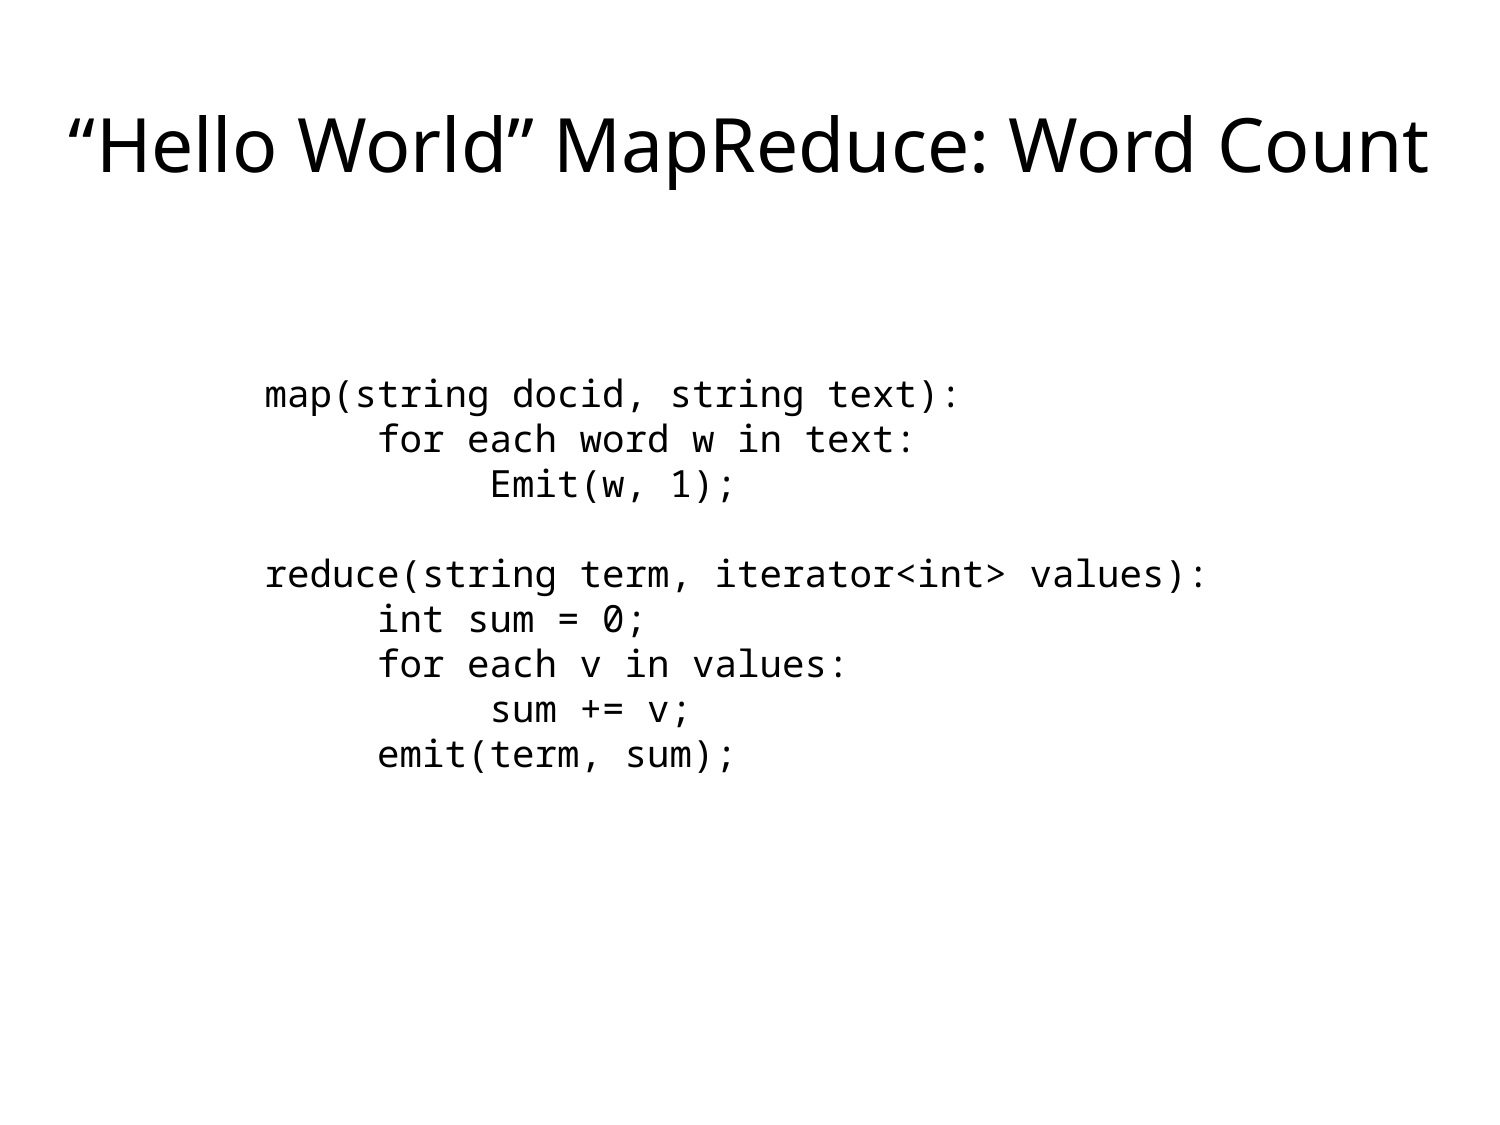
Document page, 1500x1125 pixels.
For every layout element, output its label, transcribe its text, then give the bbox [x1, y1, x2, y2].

text_box map(string docid, string text): for each word w in text: Emit(w, 1); reduce(string term, iterator<int> values): int sum = 0; for each v in values: sum += v; emit(term, sum); [249, 362, 1300, 828]
text_box “Hello World” MapReduce: Word Count [0, 90, 1500, 203]
